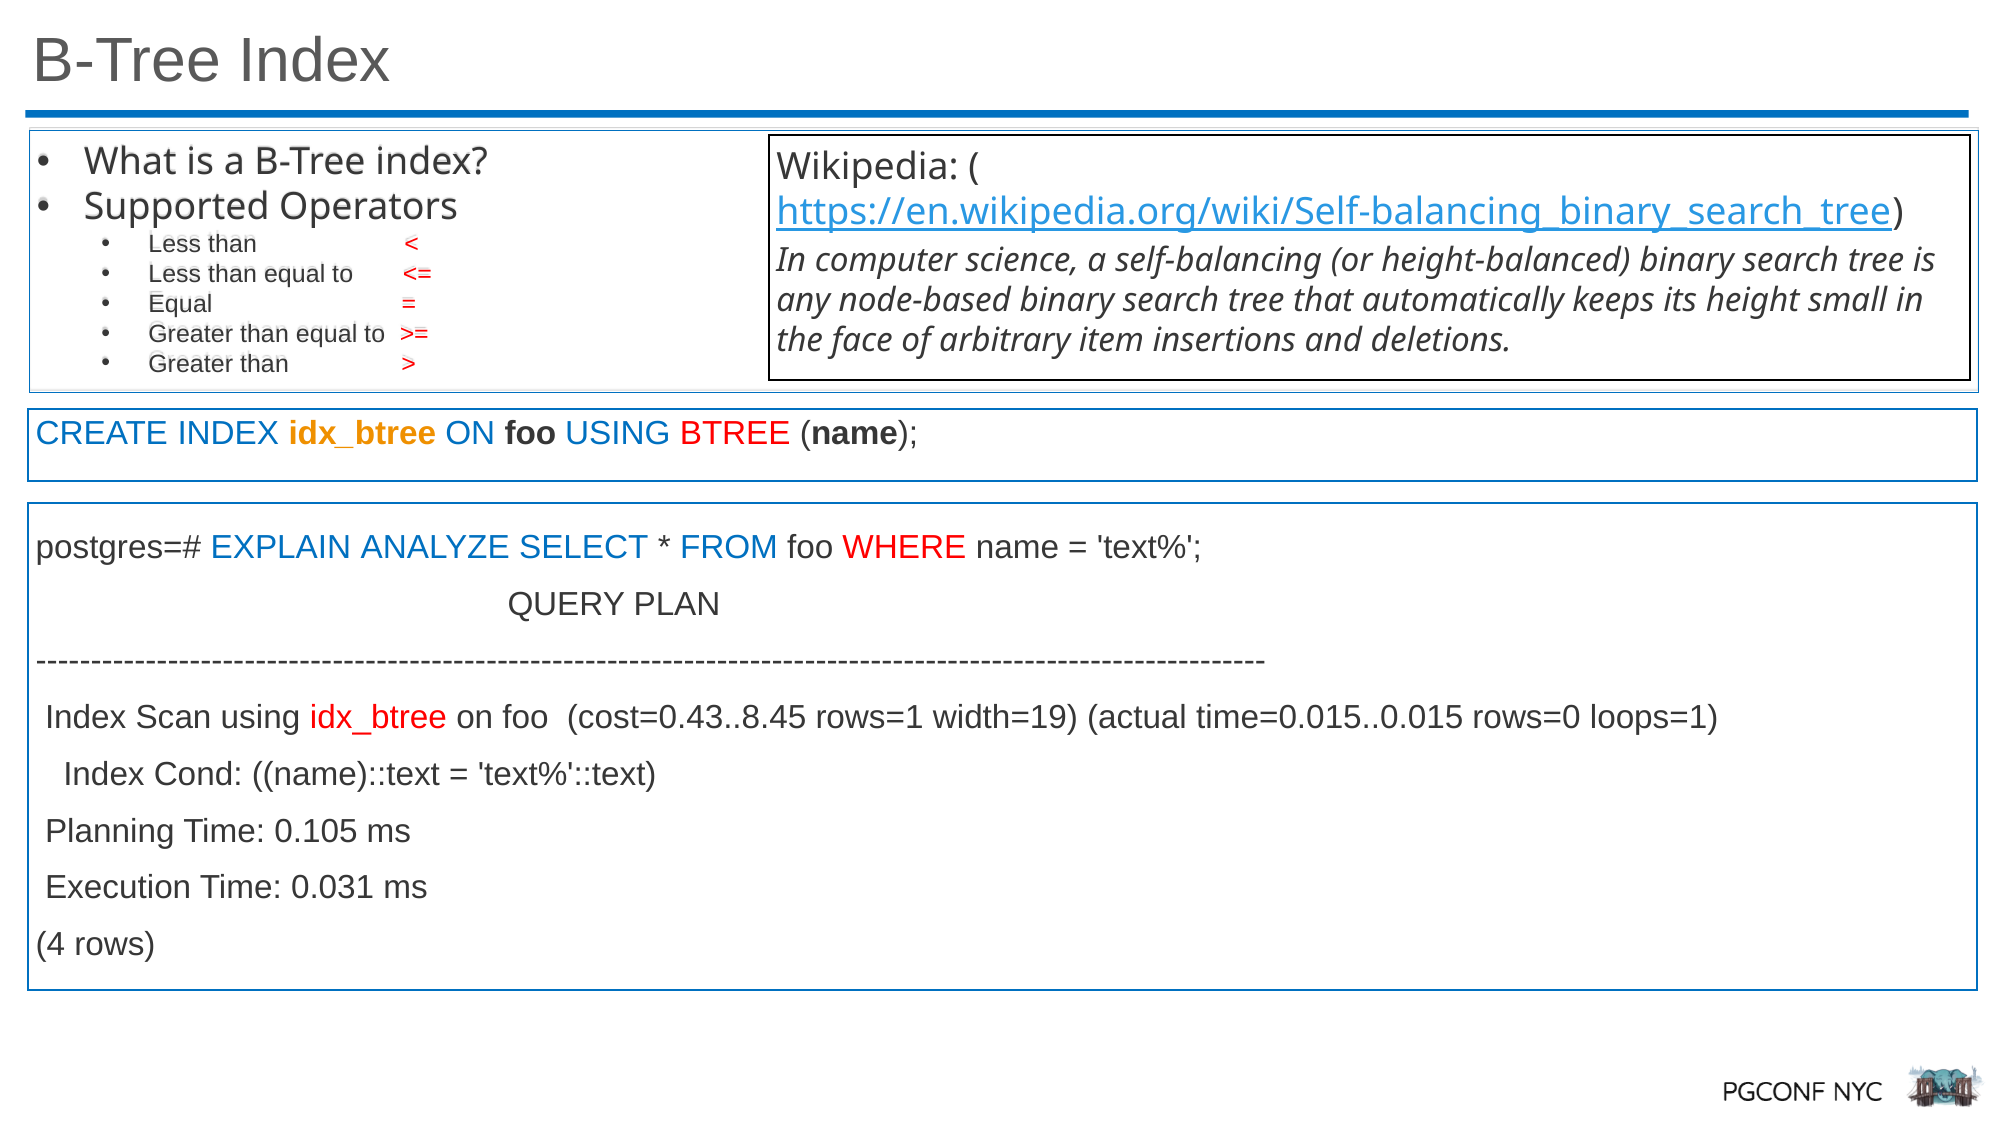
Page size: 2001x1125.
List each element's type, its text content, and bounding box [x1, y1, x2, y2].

text_box CREATE INDEX idx_btree ON foo USING BTREE (name); [28, 408, 1977, 482]
text_box What is a B-Tree index? Supported Operators Less than < Less than equal to <= Equal = Greater than equal to >= Greater than > [29, 130, 1979, 393]
title B-Tree Index [25, 22, 1969, 101]
picture [1705, 1056, 2000, 1125]
text_box Wikipedia: (https://en.wikipedia.org/wiki/Self-balancing_binary_search_tree) In computer science, a self-balancing (or height-balanced) binary search tree is any node-based binary search tree that automatically keeps its height small in the face of arbitrary item insertions and deletions. [768, 135, 1971, 380]
text_box postgres=# EXPLAIN ANALYZE SELECT * FROM foo WHERE name = 'text%'; QUERY PLAN ---------------------------------------------------------------------------------------------------------------- Index Scan using idx_btree on foo (cost=0.43..8.45 rows=1 width=19) (actual time=0.015..0.015 rows=0 loops=1) Index Cond: ((name)::text = 'text%'::text) Planning Time: 0.105 ms Execution Time: 0.031 ms (4 rows) [28, 502, 1977, 990]
